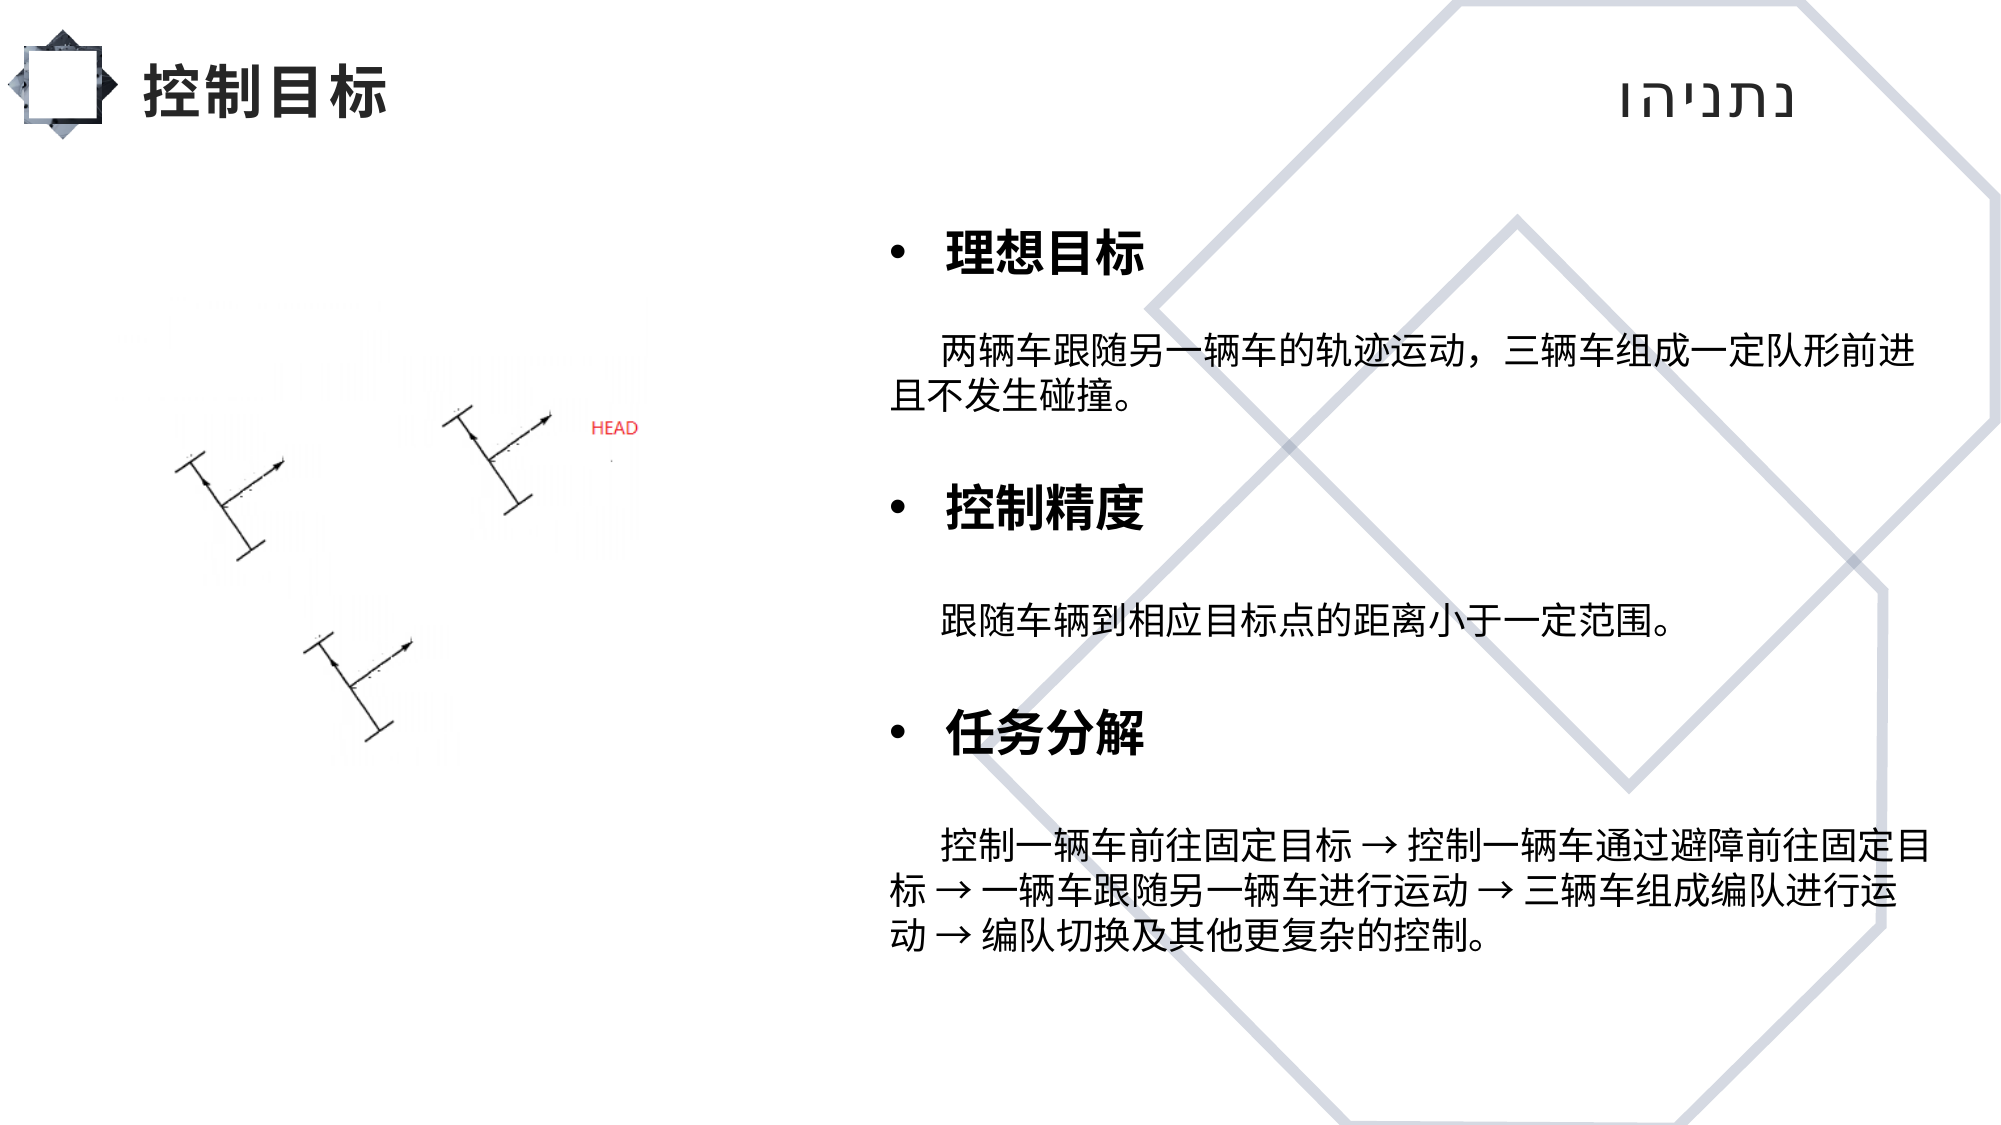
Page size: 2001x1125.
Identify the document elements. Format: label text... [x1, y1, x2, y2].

slide_number [1412, 1041, 1856, 1094]
picture [7, 29, 118, 140]
picture [112, 297, 653, 766]
text_box נתניהו [1228, 47, 1951, 188]
title 控制目标 [127, 47, 638, 121]
text_box 理想目标 两辆车跟随另一辆车的轨迹运动，三辆车组成一定队形前进且不发生碰撞。 控制精度 跟随车辆到相应目标点的距离小于一定范围。 任务分解 控制一辆车前往固定目标 → 控制一辆车通过避障前往固定目标 → 一辆车跟随另一辆车进行运动 → 三辆车组成编队进行运动 → 编队切换及其他更复杂的控制。 [874, 214, 1951, 1084]
